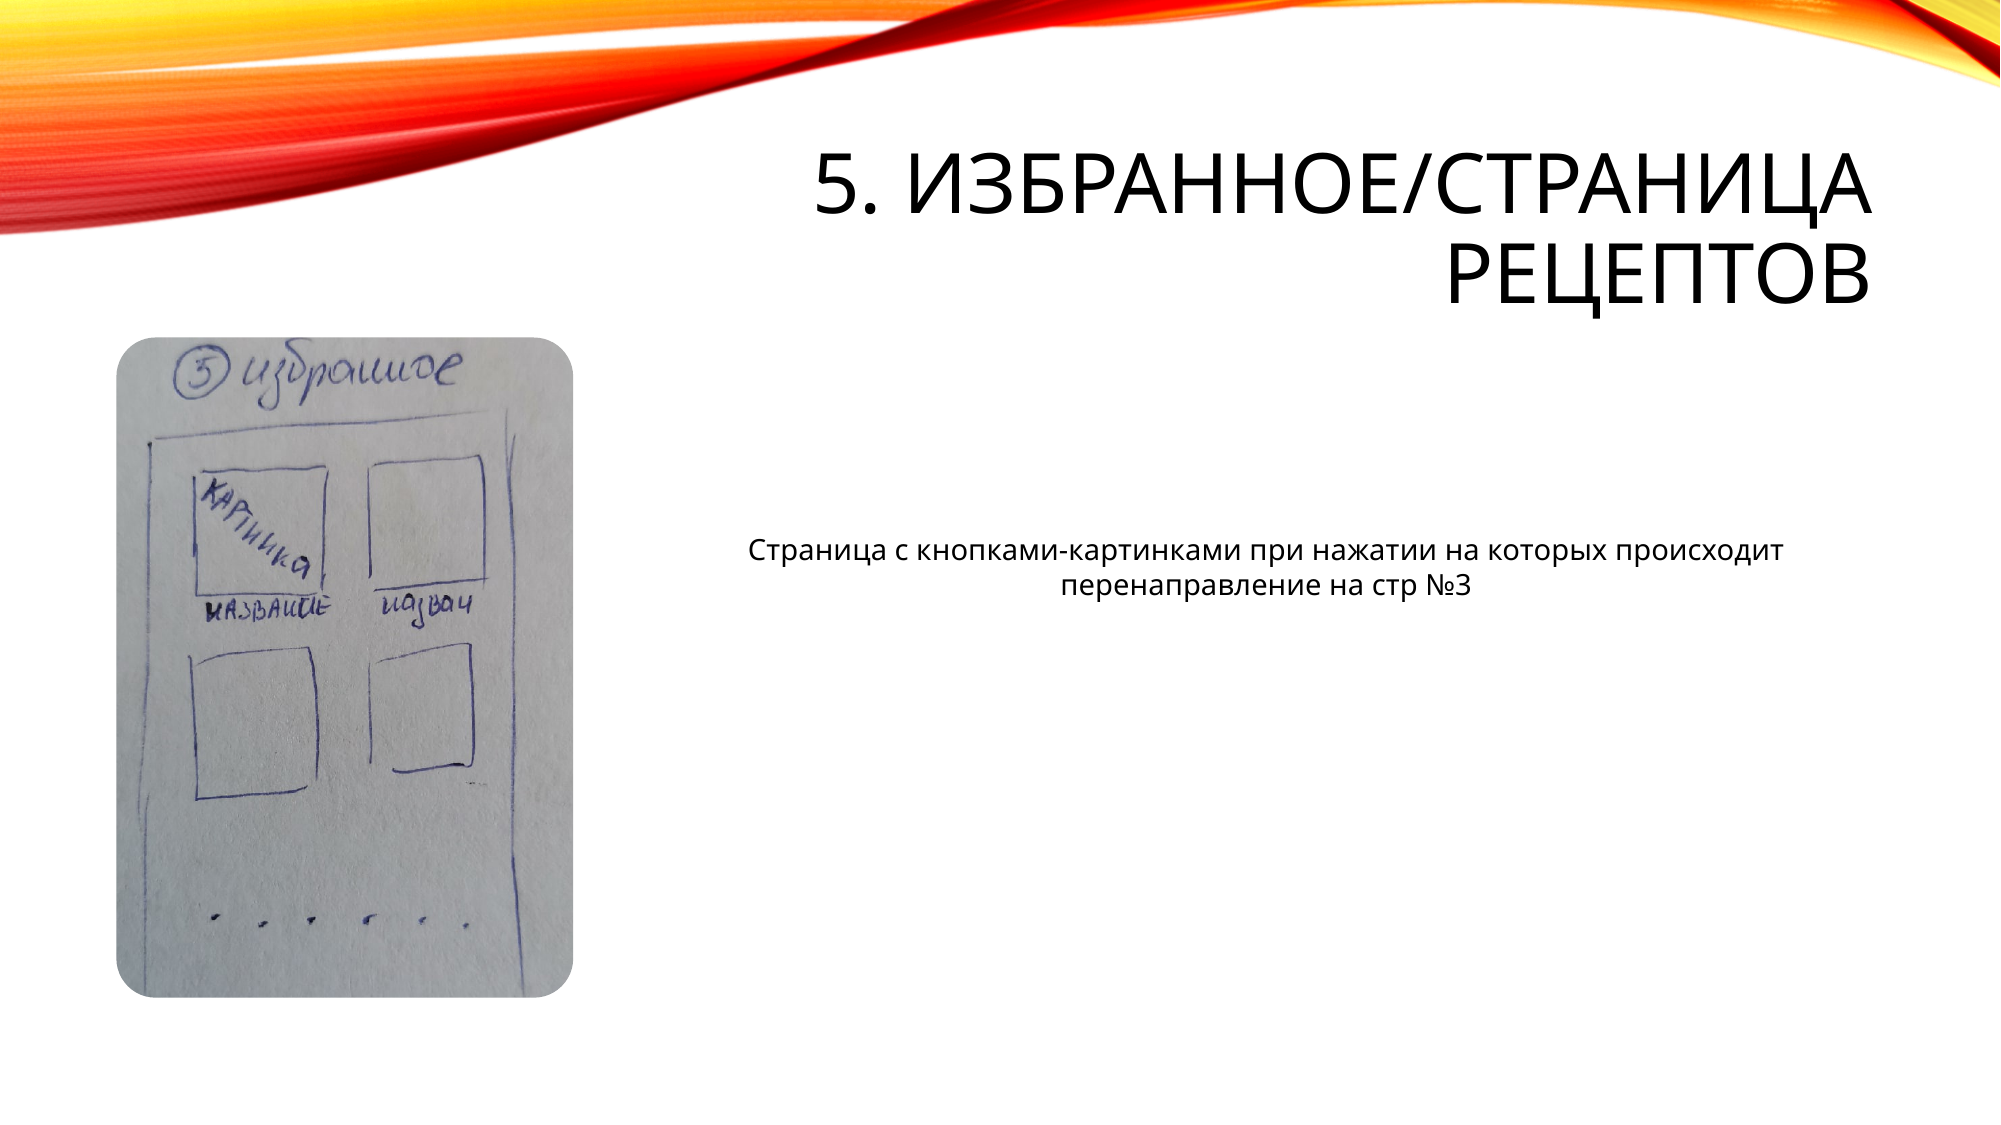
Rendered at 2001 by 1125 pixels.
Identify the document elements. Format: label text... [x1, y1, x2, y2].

text_box Страница с кнопками-картинками при нажатии на которых происходит перенаправление на стр №3 [676, 523, 1857, 609]
picture [0, 0, 2000, 237]
title 5. Избранное/страница рецептов [474, 125, 1888, 338]
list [116, 337, 574, 998]
